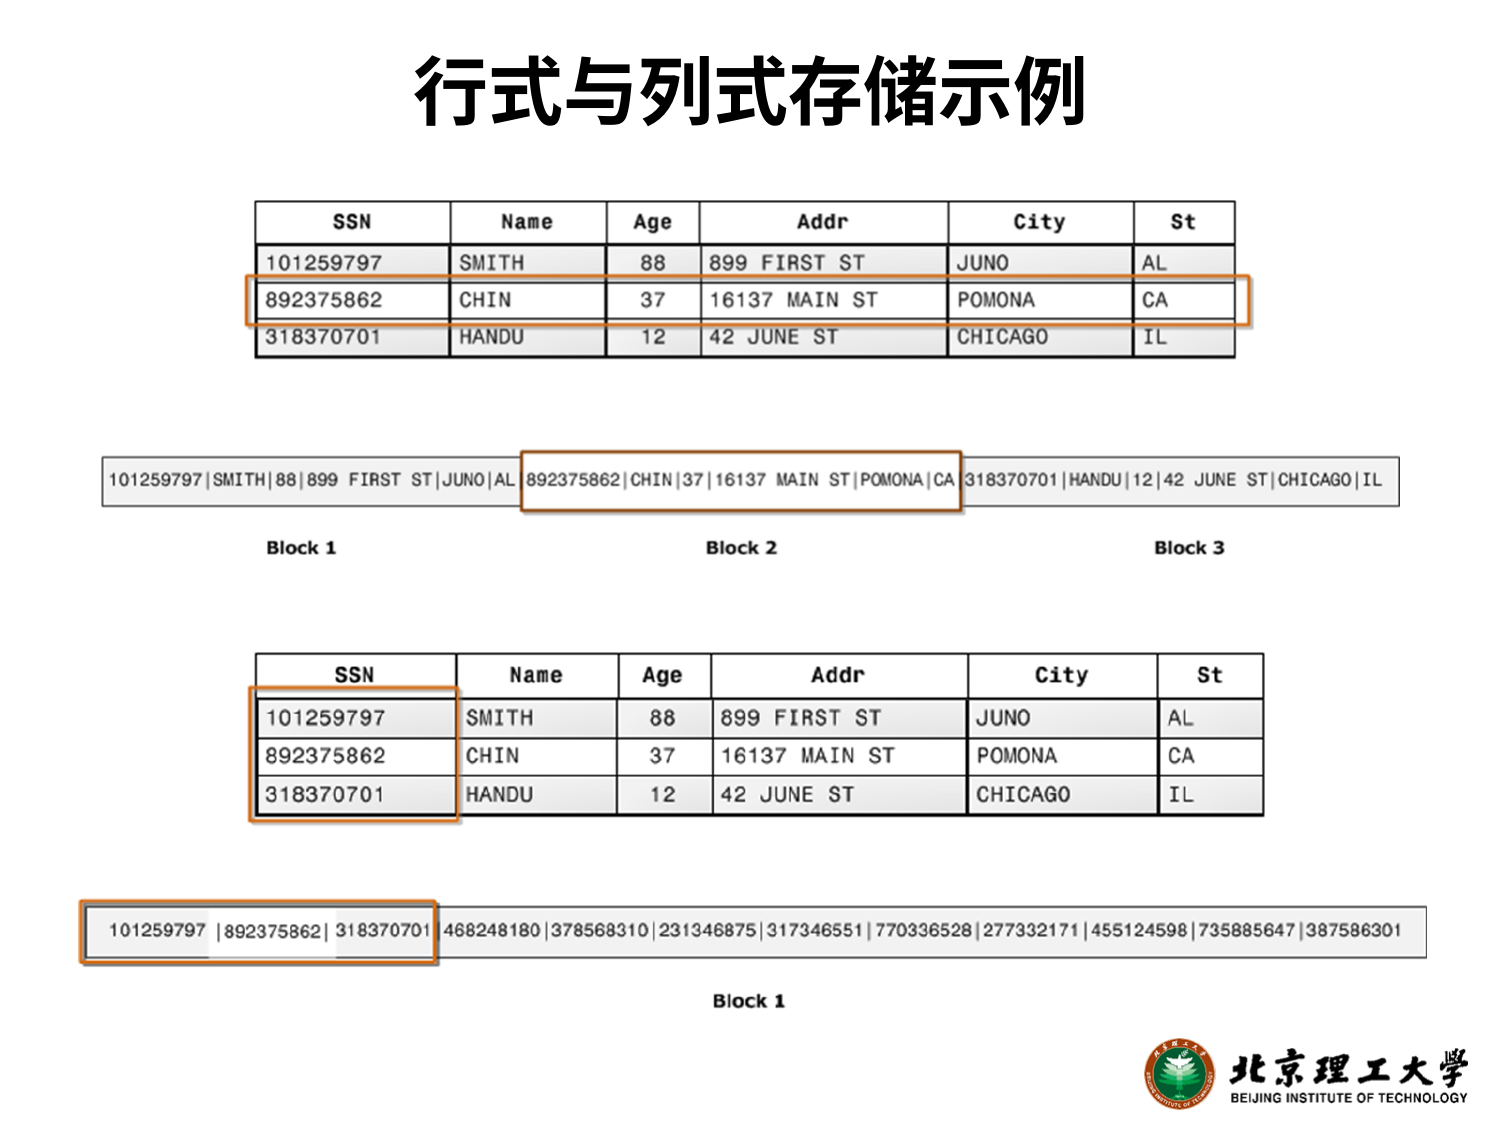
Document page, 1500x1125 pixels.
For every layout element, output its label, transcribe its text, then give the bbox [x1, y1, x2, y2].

picture [1144, 1038, 1468, 1110]
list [100, 199, 1400, 559]
picture [77, 651, 1427, 1012]
title 行式与列式存储示例 [76, 17, 1425, 163]
